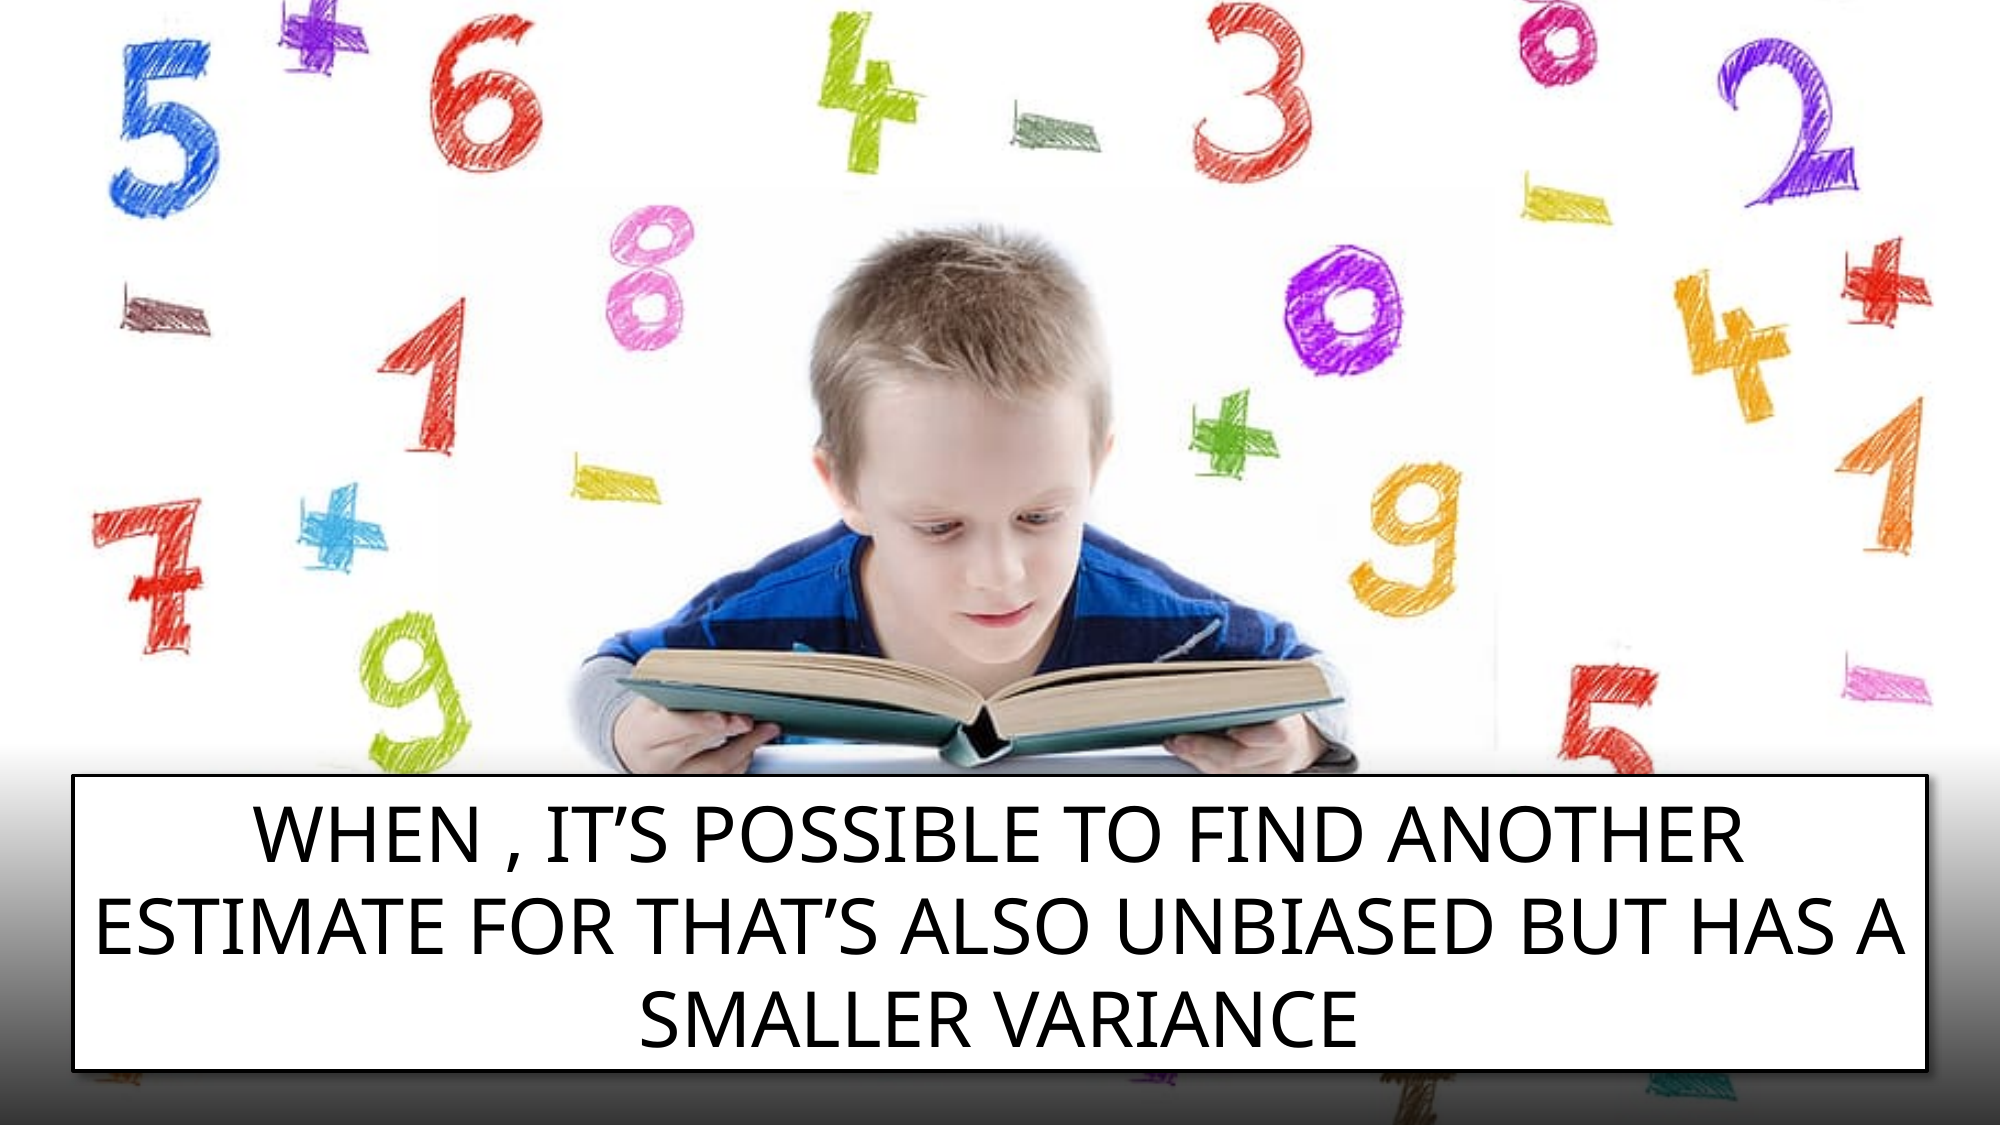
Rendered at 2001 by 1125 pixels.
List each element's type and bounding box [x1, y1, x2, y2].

list [0, 0, 2000, 1125]
